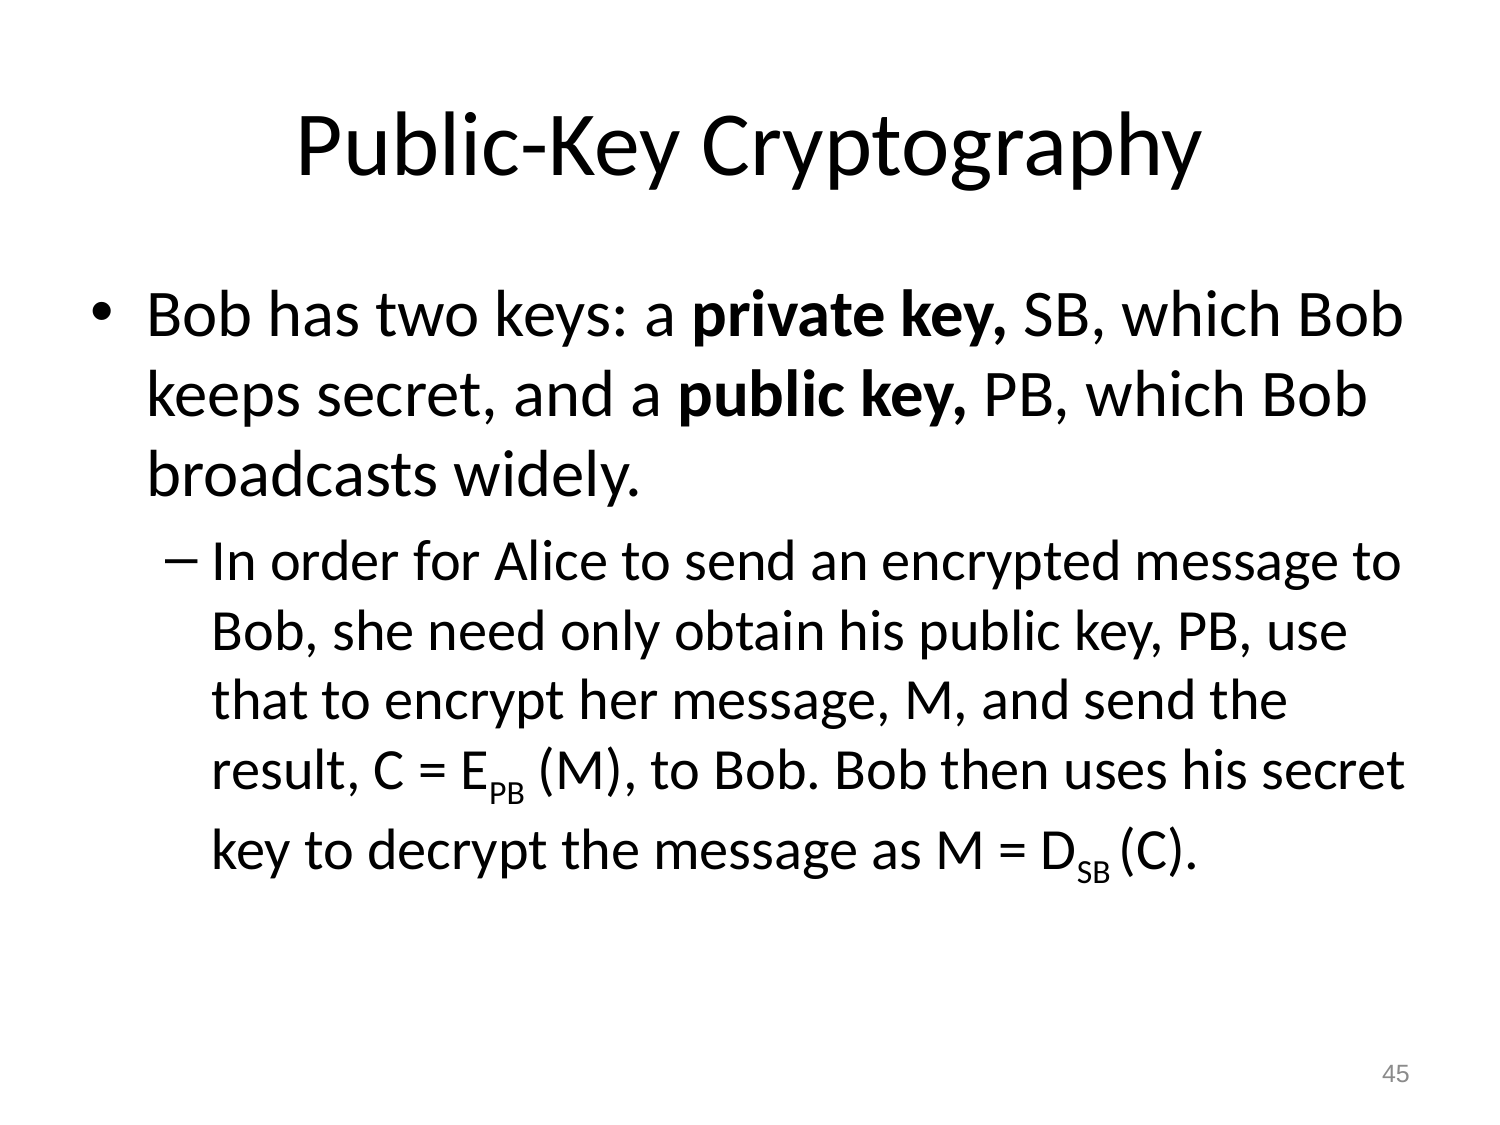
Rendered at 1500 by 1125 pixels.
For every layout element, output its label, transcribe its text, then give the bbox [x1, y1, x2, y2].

slide_number 45 [1074, 1042, 1425, 1103]
title Public-Key Cryptography [75, 45, 1425, 233]
list Bob has two keys: a private key, SB, which Bob keeps secret, and a public key, PB, which Bob broadcasts widely. In order for Alice to send an encrypted message to Bob, she need only obtain his public key, PB, use that to encrypt her message, M, and send the result, C = EPB (M), to Bob. Bob then uses his secret key to decrypt the message as M = DSB (C). [75, 262, 1425, 1005]
